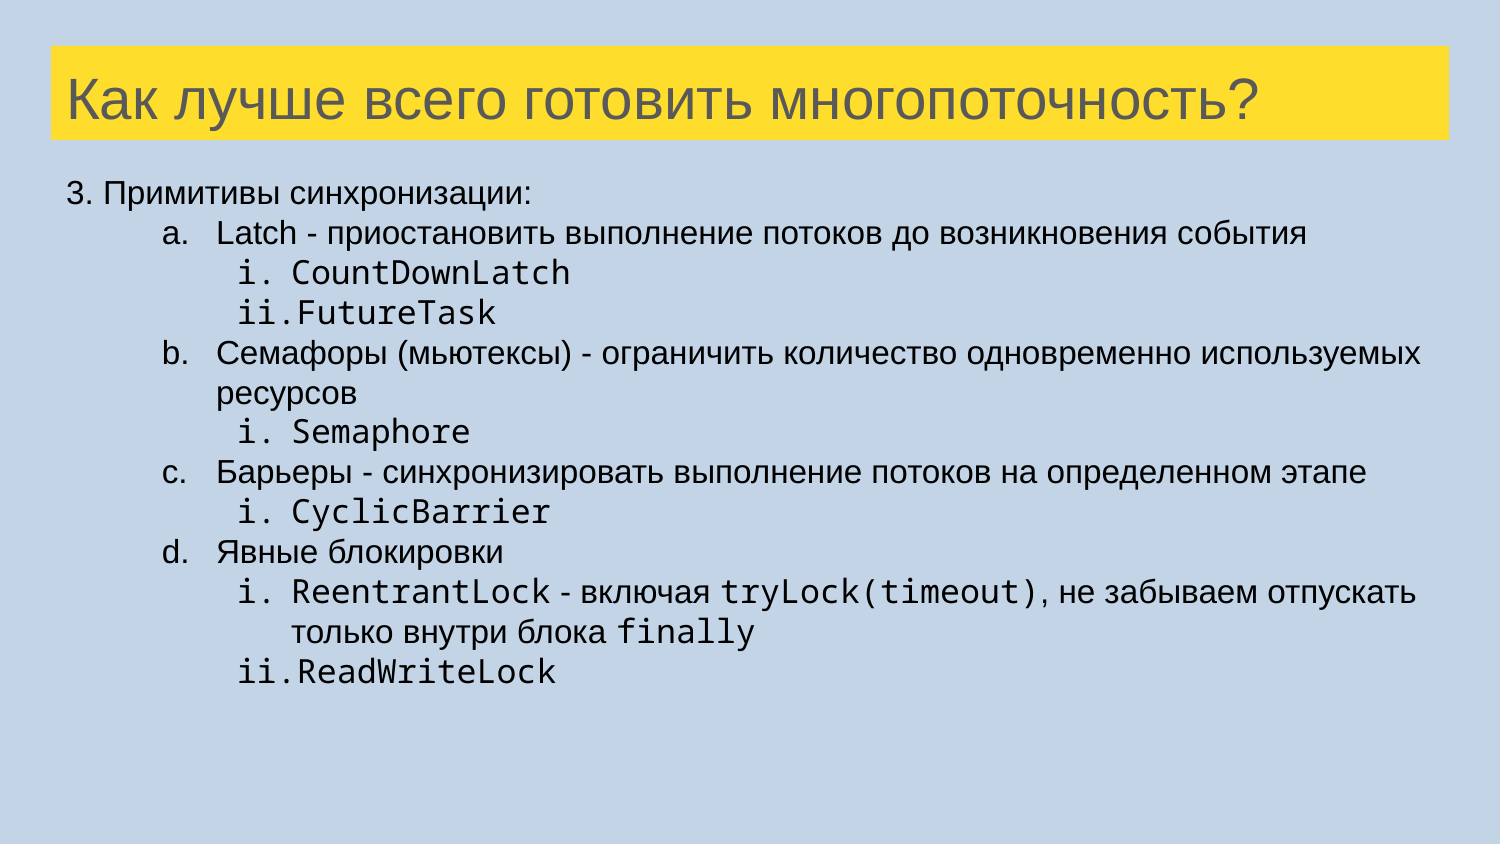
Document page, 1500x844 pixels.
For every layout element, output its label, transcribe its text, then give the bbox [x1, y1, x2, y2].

text_box 3. Примитивы синхронизации: Latch - приостановить выполнение потоков до возникновения события CountDownLatch FutureTask Семафоры (мьютексы) - ограничить количество одновременно используемых ресурсов Semaphore Барьеры - синхронизировать выполнение потоков на определенном этапе CyclicBarrier Явные блокировки ReentrantLock - включая tryLock(timeout), не забываем отпускать только внутри блока finally ReadWriteLock [51, 156, 1449, 800]
title Как лучше всего готовить многопоточность? [51, 45, 1449, 140]
